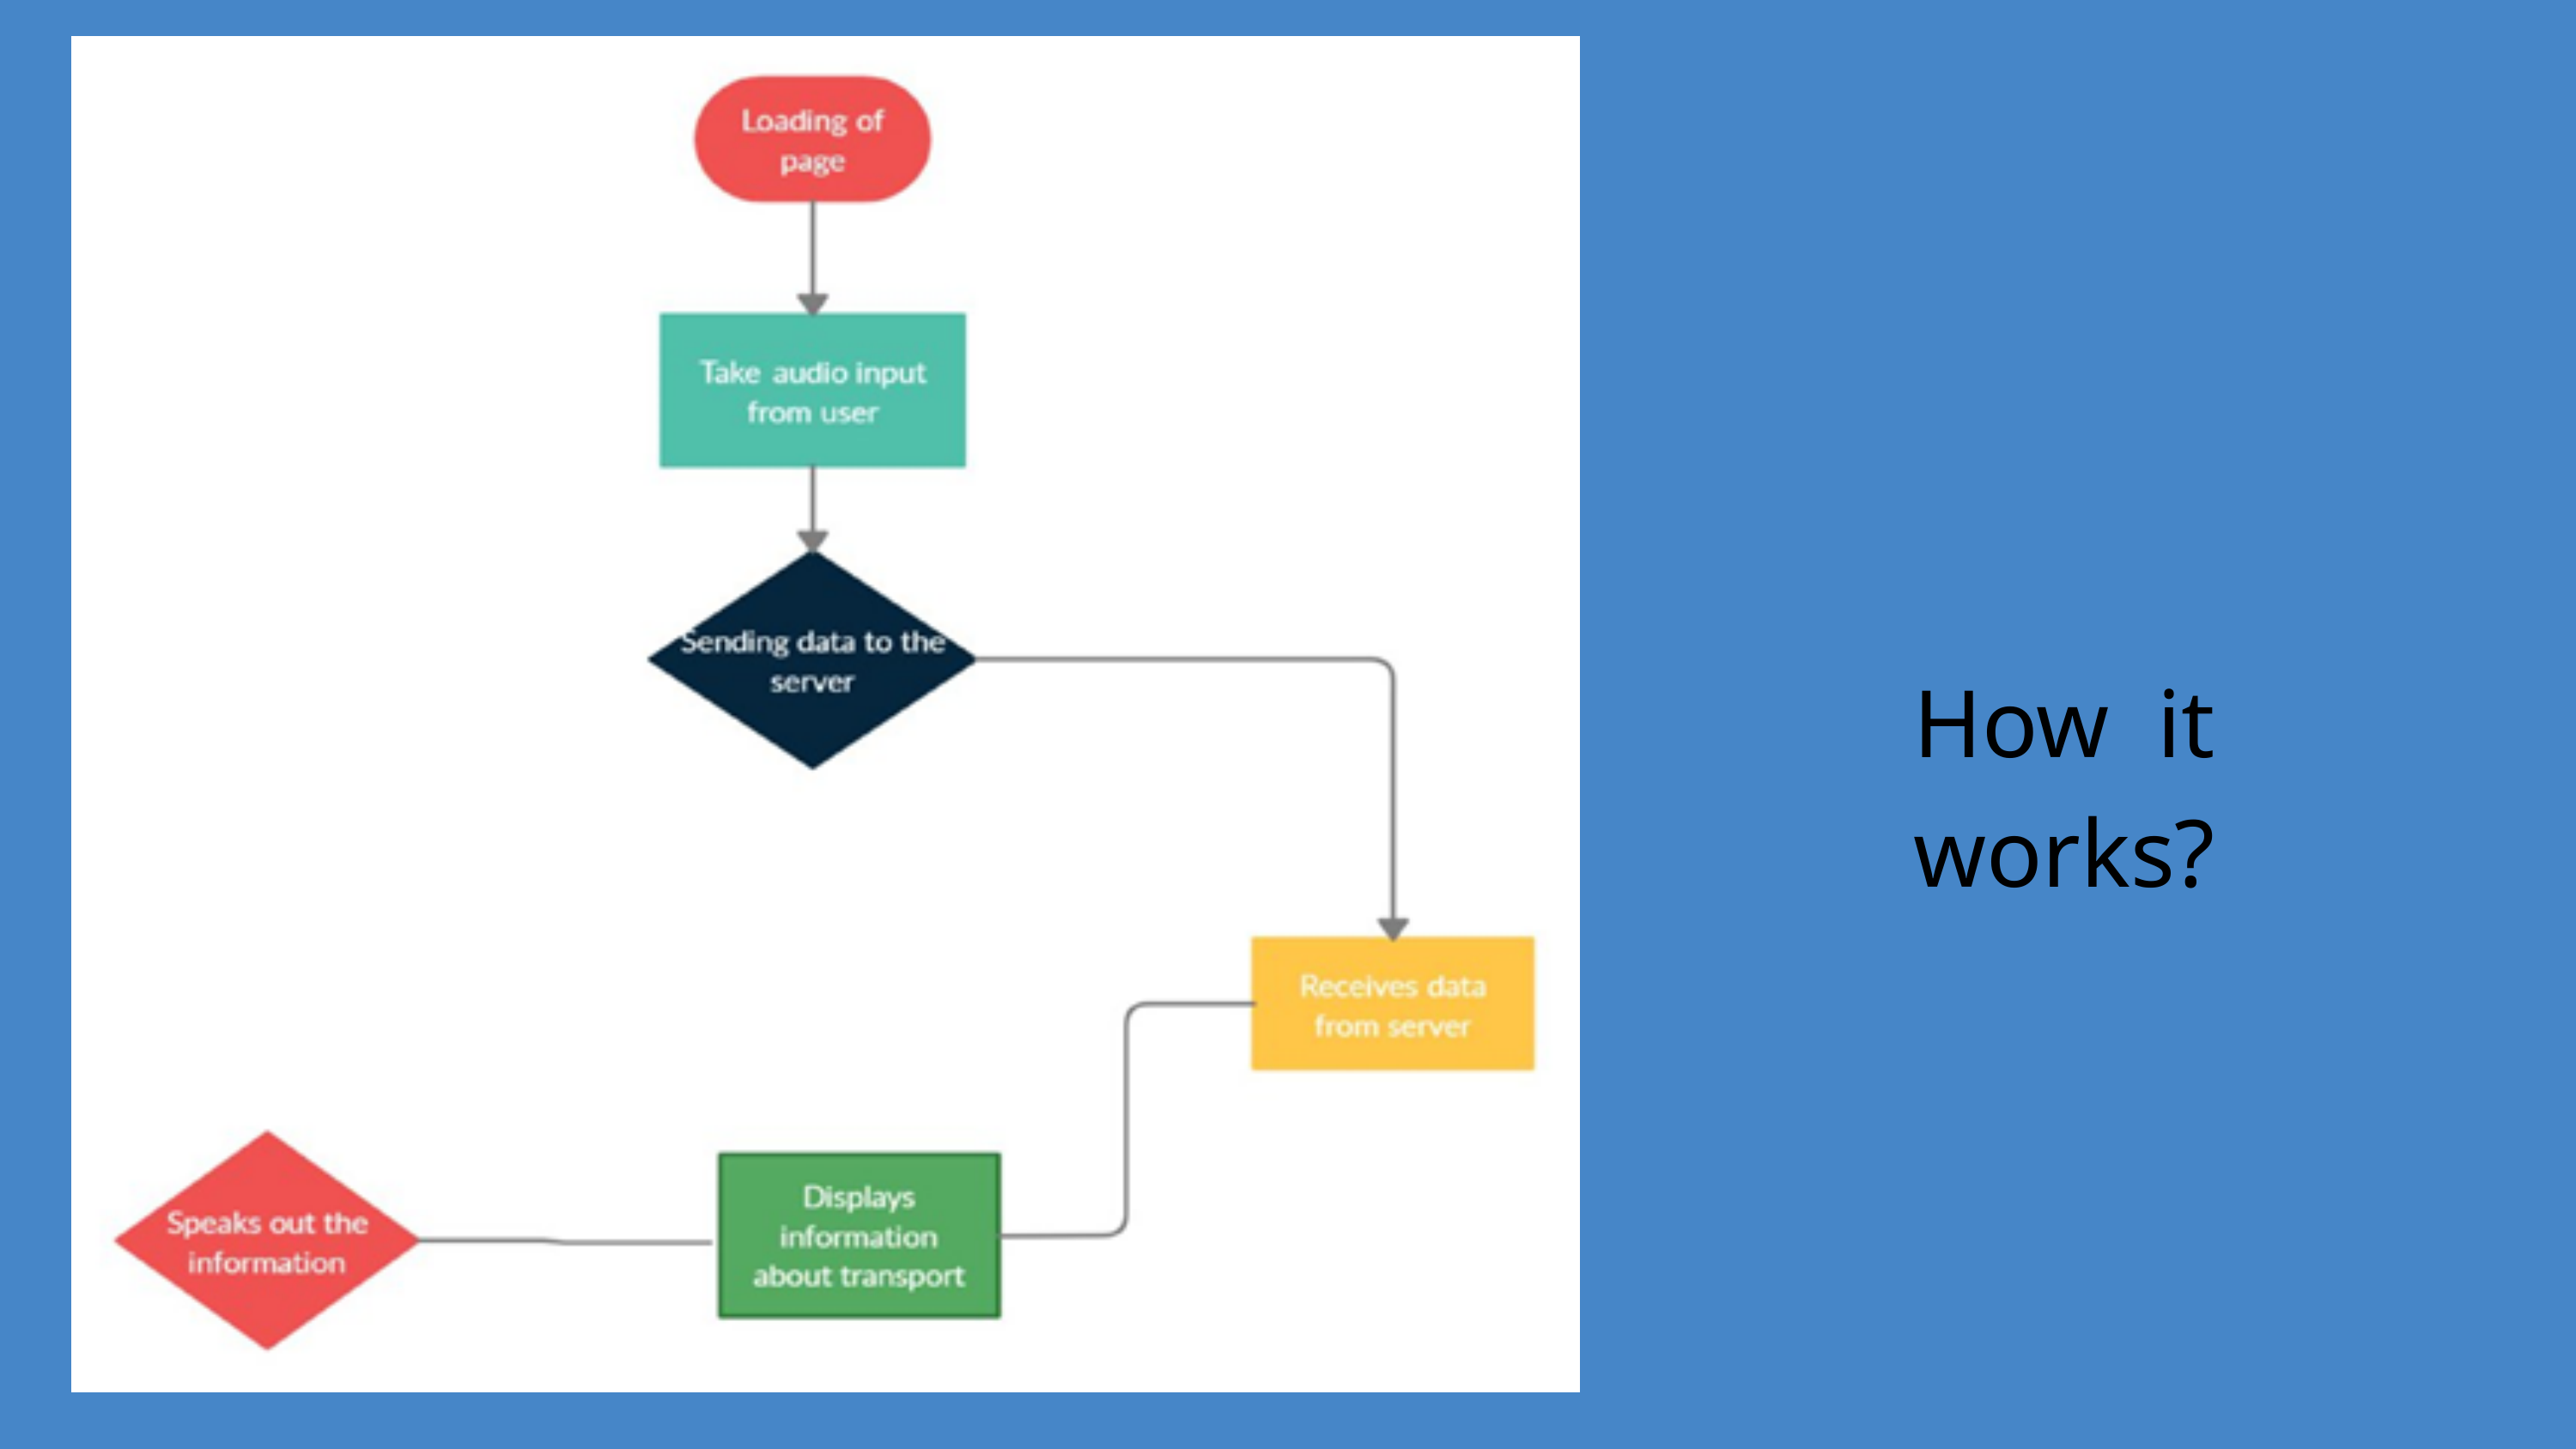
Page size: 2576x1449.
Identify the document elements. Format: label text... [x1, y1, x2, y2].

text_box How it works? [1751, 646, 2378, 906]
picture [71, 36, 1580, 1393]
